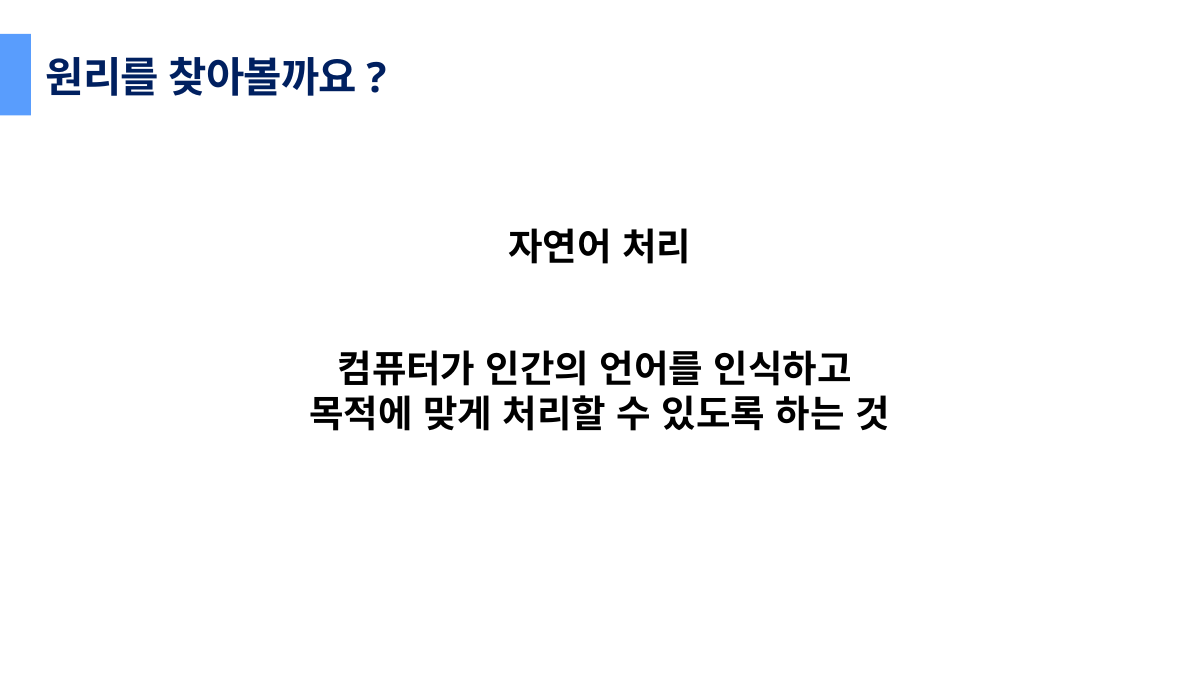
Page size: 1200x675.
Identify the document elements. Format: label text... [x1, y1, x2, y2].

text_box [0, 33, 32, 116]
text_box 자연어 처리 [493, 215, 707, 275]
text_box 컴퓨터가 인간의 언어를 인식하고 목적에 맞게 처리할 수 있도록 하는 것 [294, 337, 905, 443]
text_box 원리를 찾아볼까요? [32, 43, 712, 109]
